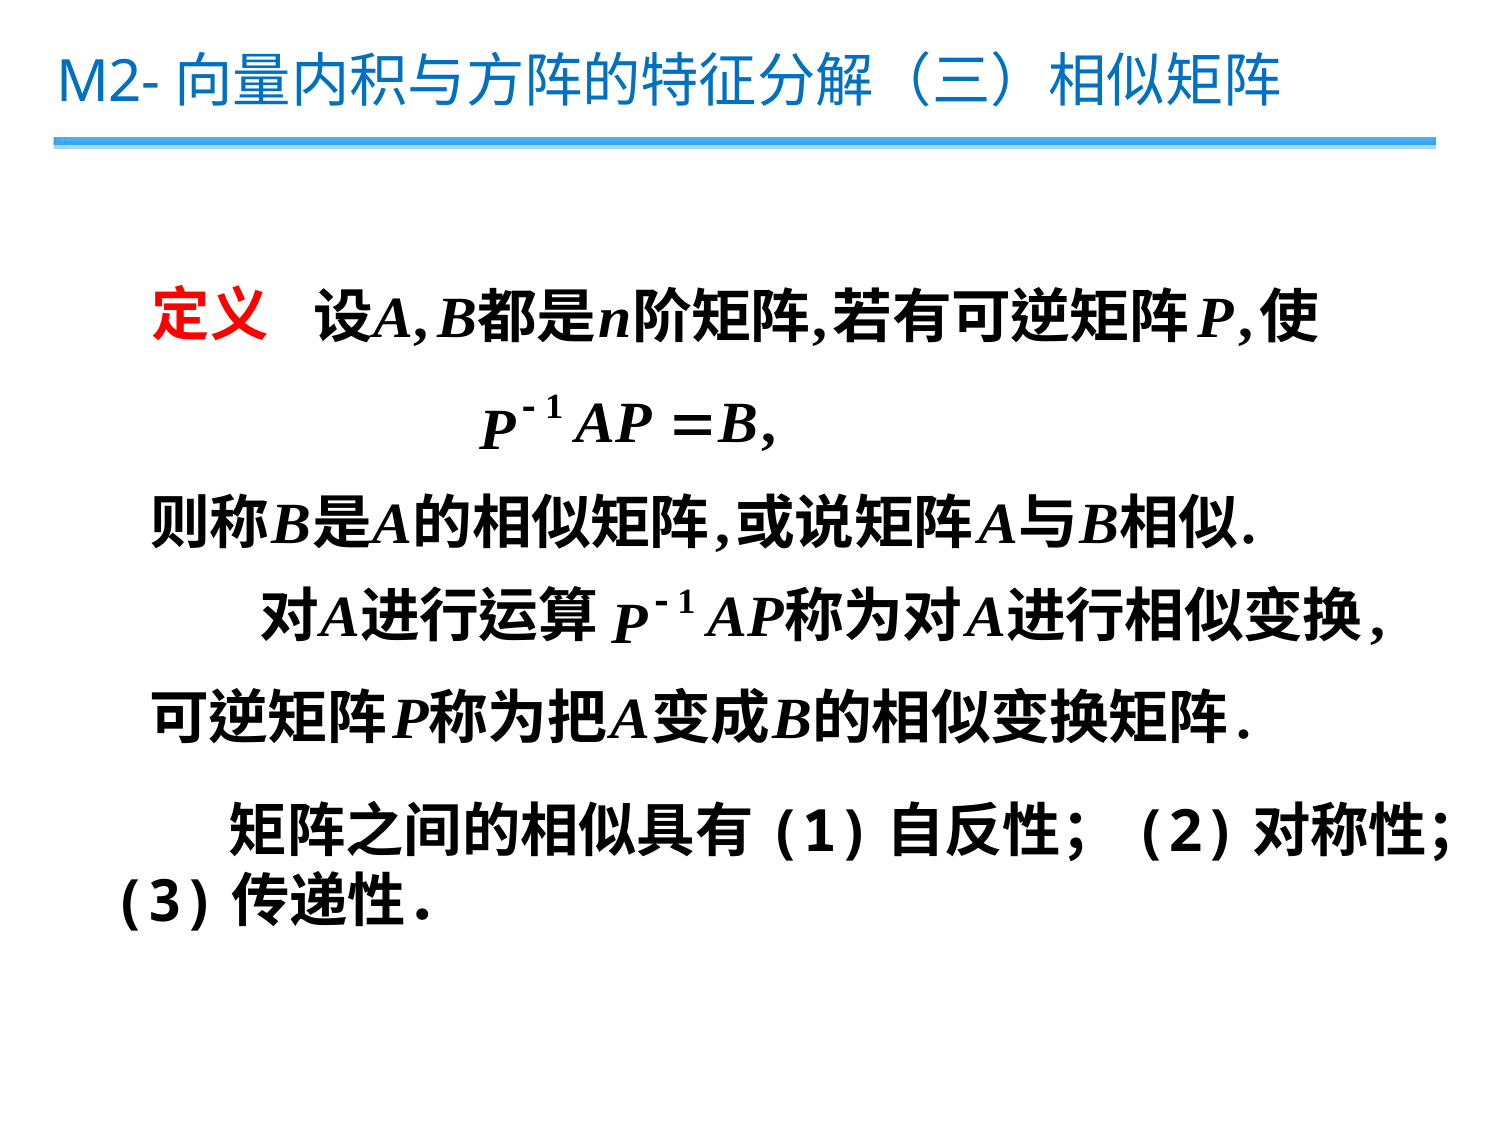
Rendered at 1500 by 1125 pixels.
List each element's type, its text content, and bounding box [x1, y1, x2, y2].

picture [53, 137, 1436, 149]
text_box 定义 [137, 269, 284, 355]
text_box 矩阵之间的相似具有(1)自反性；(2)对称性； (3)传递性． [97, 785, 1500, 941]
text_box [149, 285, 1389, 751]
list M2-向量内积与方阵的特征分解（三）相似矩阵 [41, 31, 1459, 126]
